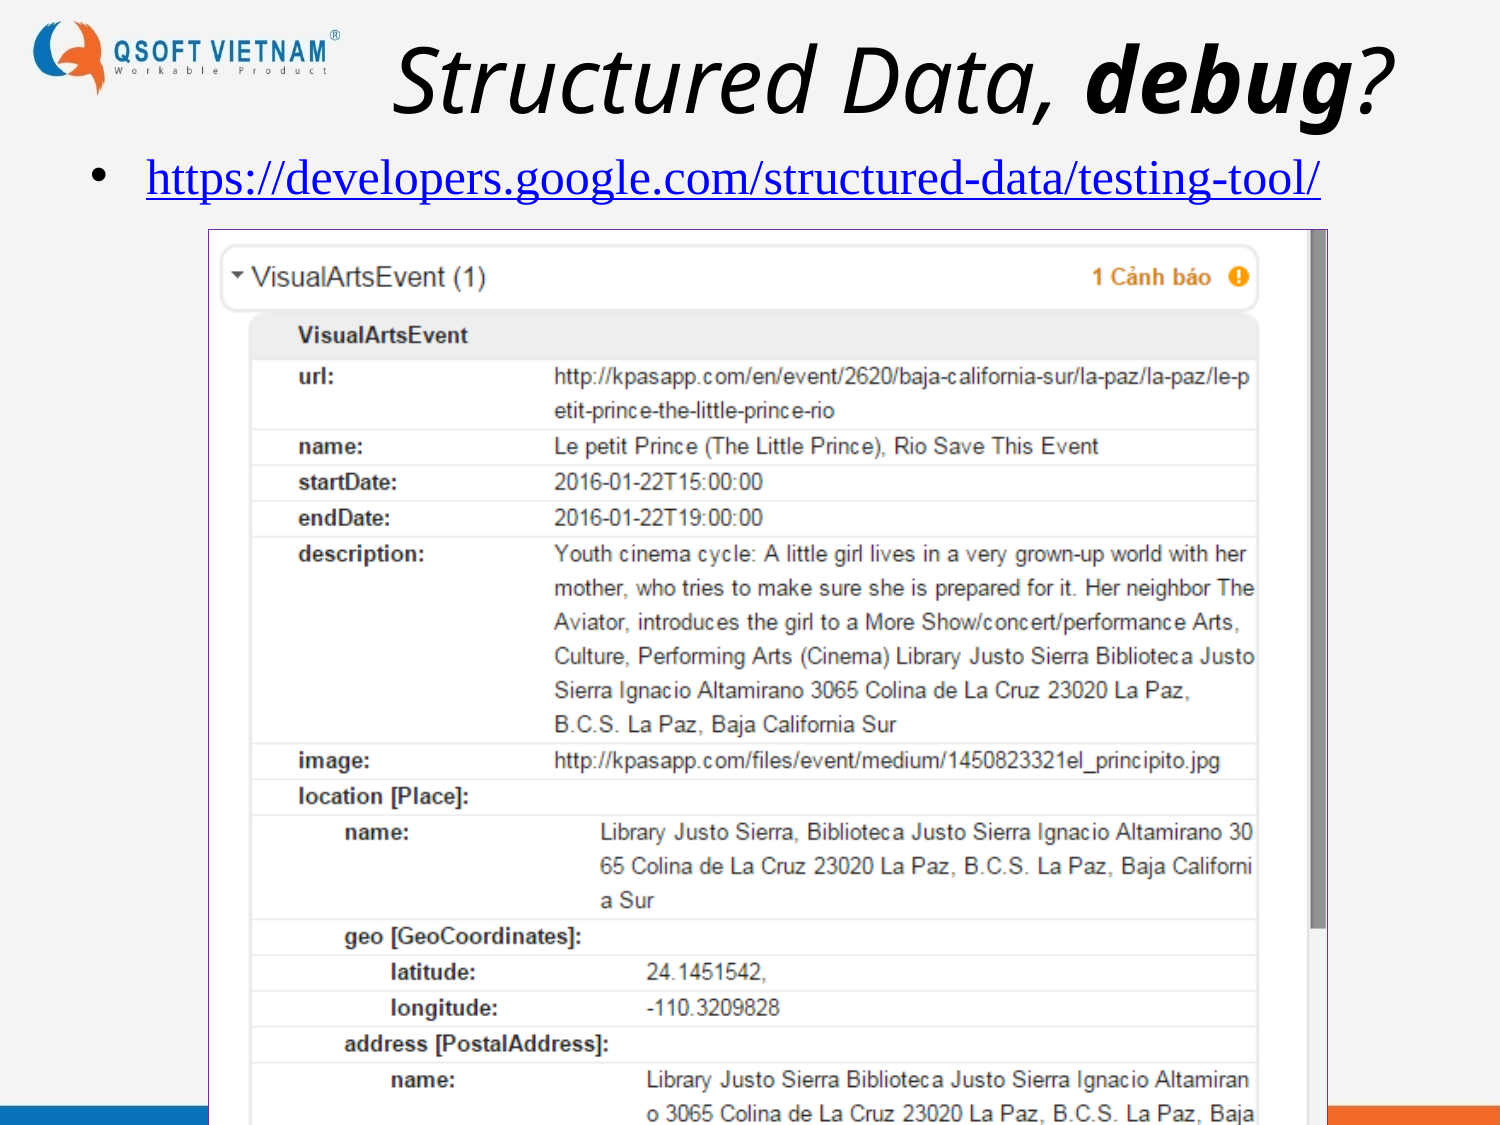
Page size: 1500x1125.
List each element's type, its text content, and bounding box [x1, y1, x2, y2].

title Structured Data, debug? [217, 15, 1500, 138]
picture [0, 0, 1500, 1125]
list https://developers.google.com/structured-data/testing-tool/ [74, 136, 1426, 1031]
